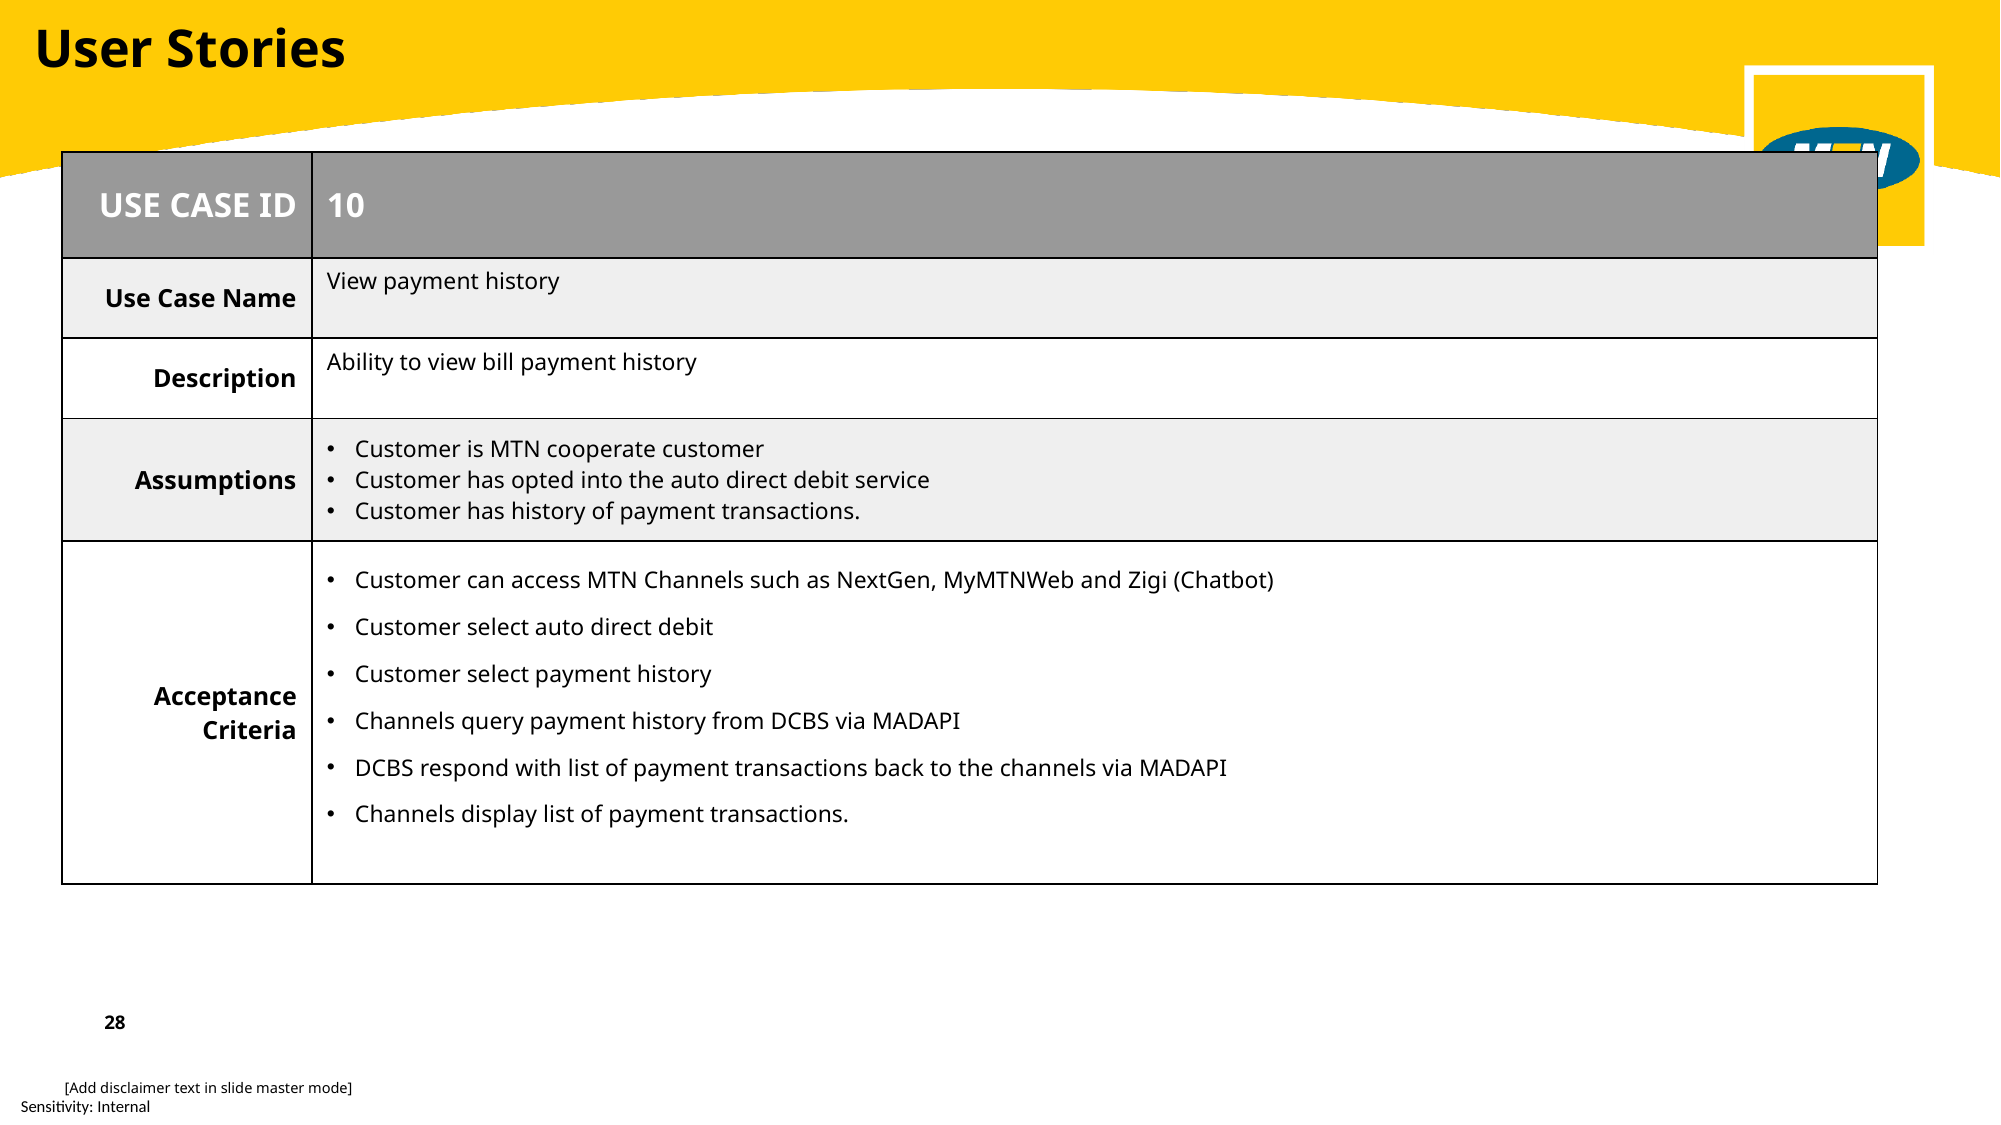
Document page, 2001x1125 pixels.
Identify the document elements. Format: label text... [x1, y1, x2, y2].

title User Stories [34, 22, 1906, 104]
table_cell Ability to view bill payment history [313, 339, 1877, 418]
table_cell Customer is MTN cooperate customer Customer has opted into the auto direct debit service Customer has history of payment transactions. [313, 419, 1877, 540]
table_header 10 [313, 153, 1877, 257]
picture [0, 0, 2000, 1125]
table_cell Acceptance Criteria [63, 542, 311, 883]
table_cell Description [63, 339, 311, 418]
table_cell Assumptions [63, 419, 311, 540]
table_cell Customer can access MTN Channels such as NextGen, MyMTNWeb and Zigi (Chatbot) Customer select auto direct debit Customer select payment history Channels query payment history from DCBS via MADAPI DCBS respond with list of payment transactions back to the channels via MADAPI Channels display list of payment transactions. [313, 542, 1877, 883]
table_header USE CASE ID [63, 153, 311, 257]
table_cell View payment history [313, 259, 1877, 337]
table_cell Use Case Name [63, 259, 311, 337]
